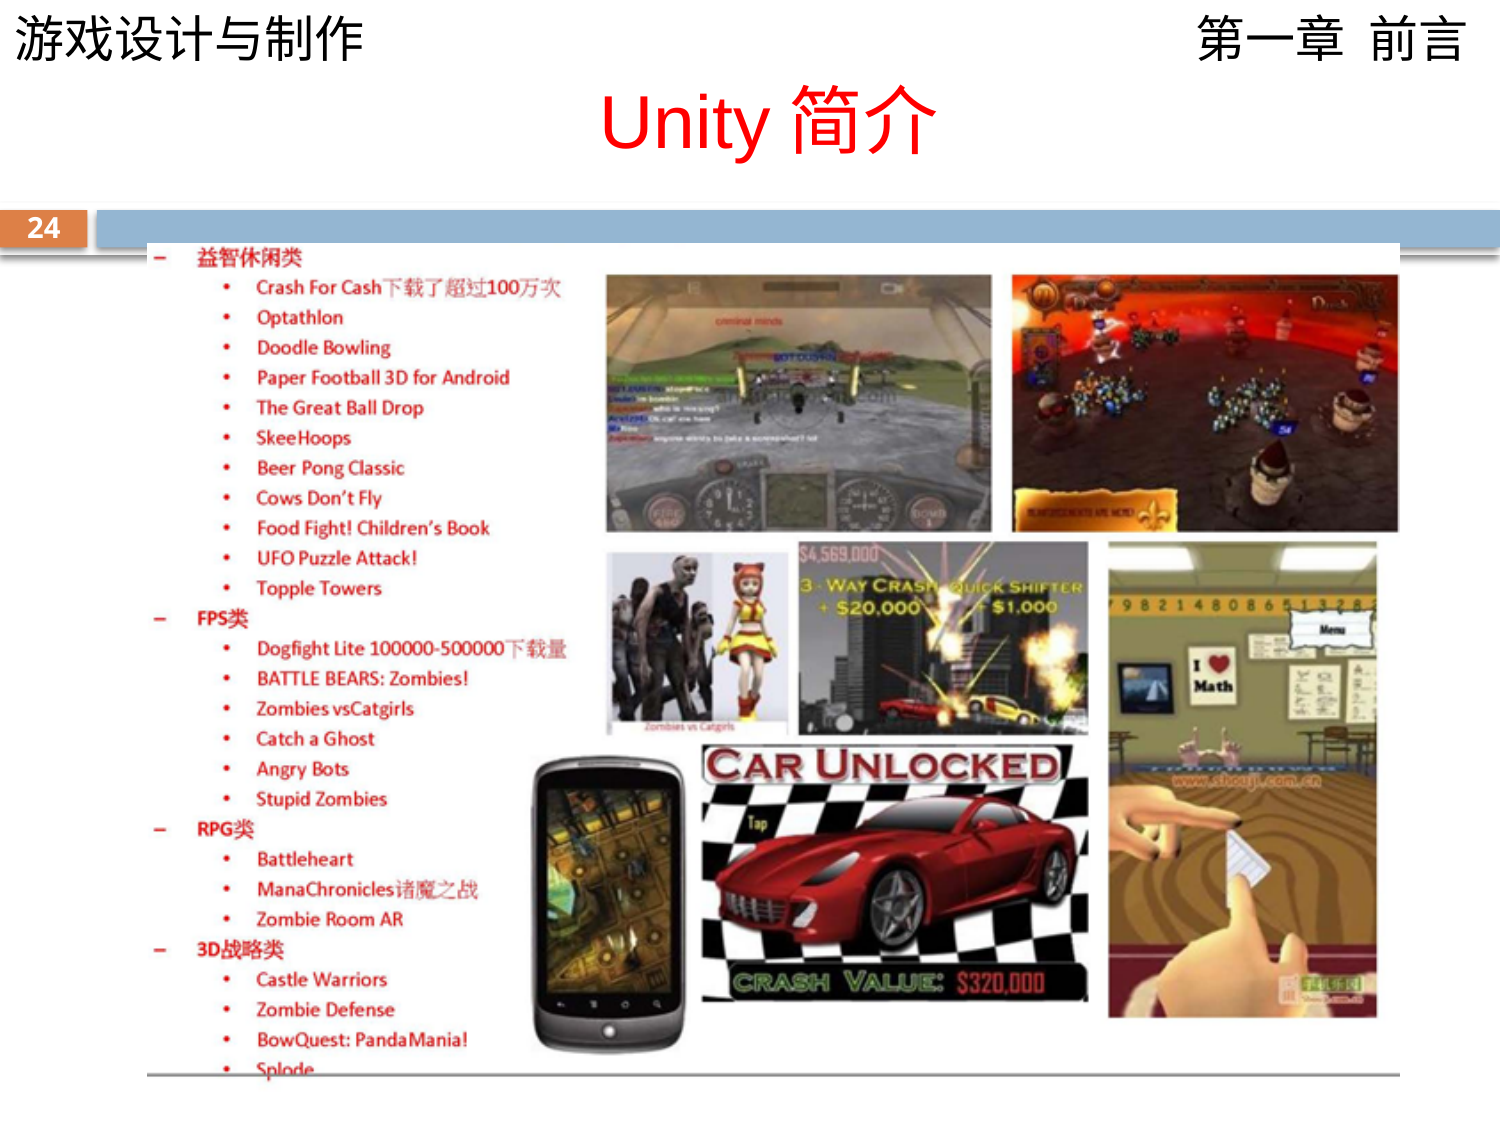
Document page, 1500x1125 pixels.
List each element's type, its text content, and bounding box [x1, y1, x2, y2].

picture [147, 243, 1400, 1093]
slide_number 24 [0, 208, 88, 249]
title Unity简介 [100, 37, 1438, 200]
